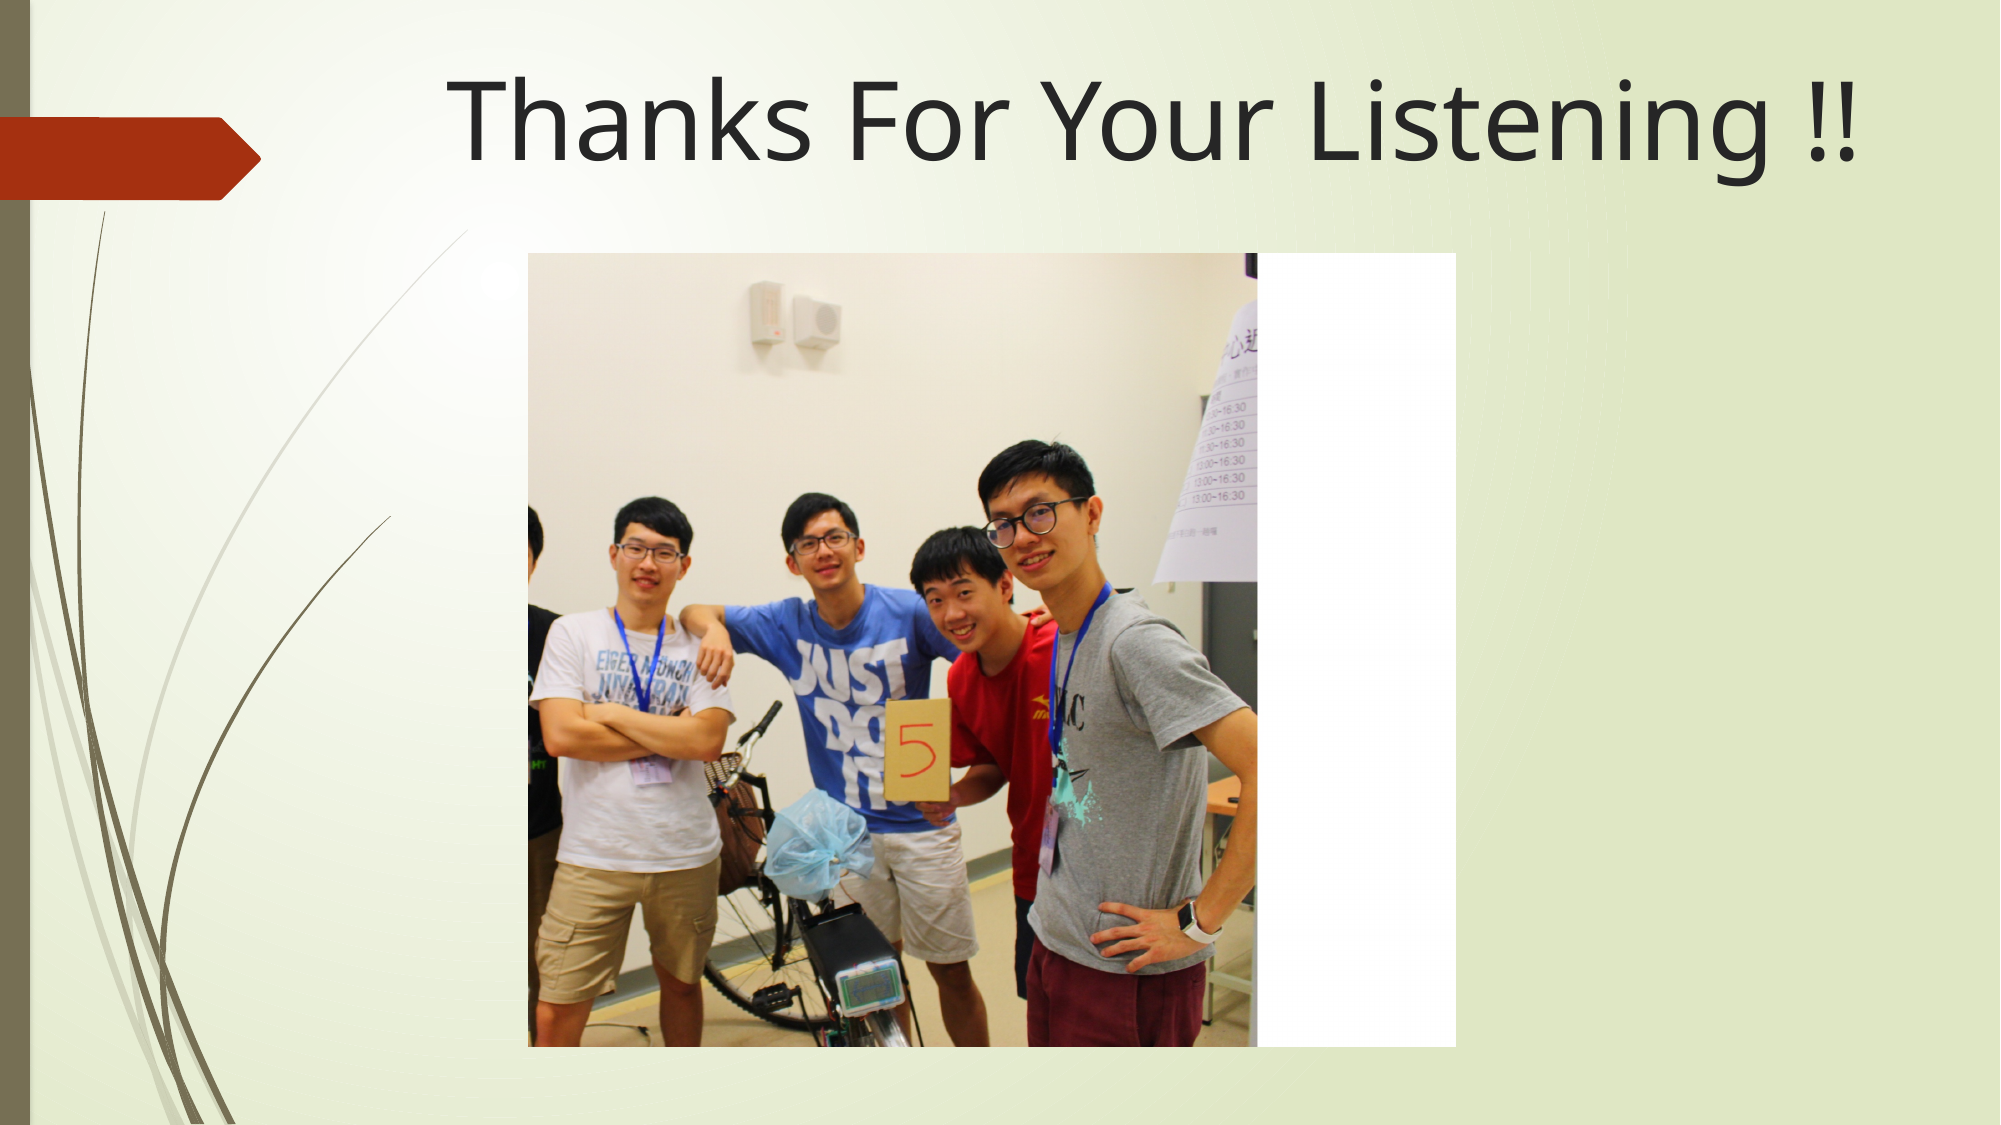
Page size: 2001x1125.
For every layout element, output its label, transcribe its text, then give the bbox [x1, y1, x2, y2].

title Thanks For Your Listening !! [431, 43, 1893, 254]
picture [528, 253, 1456, 1047]
